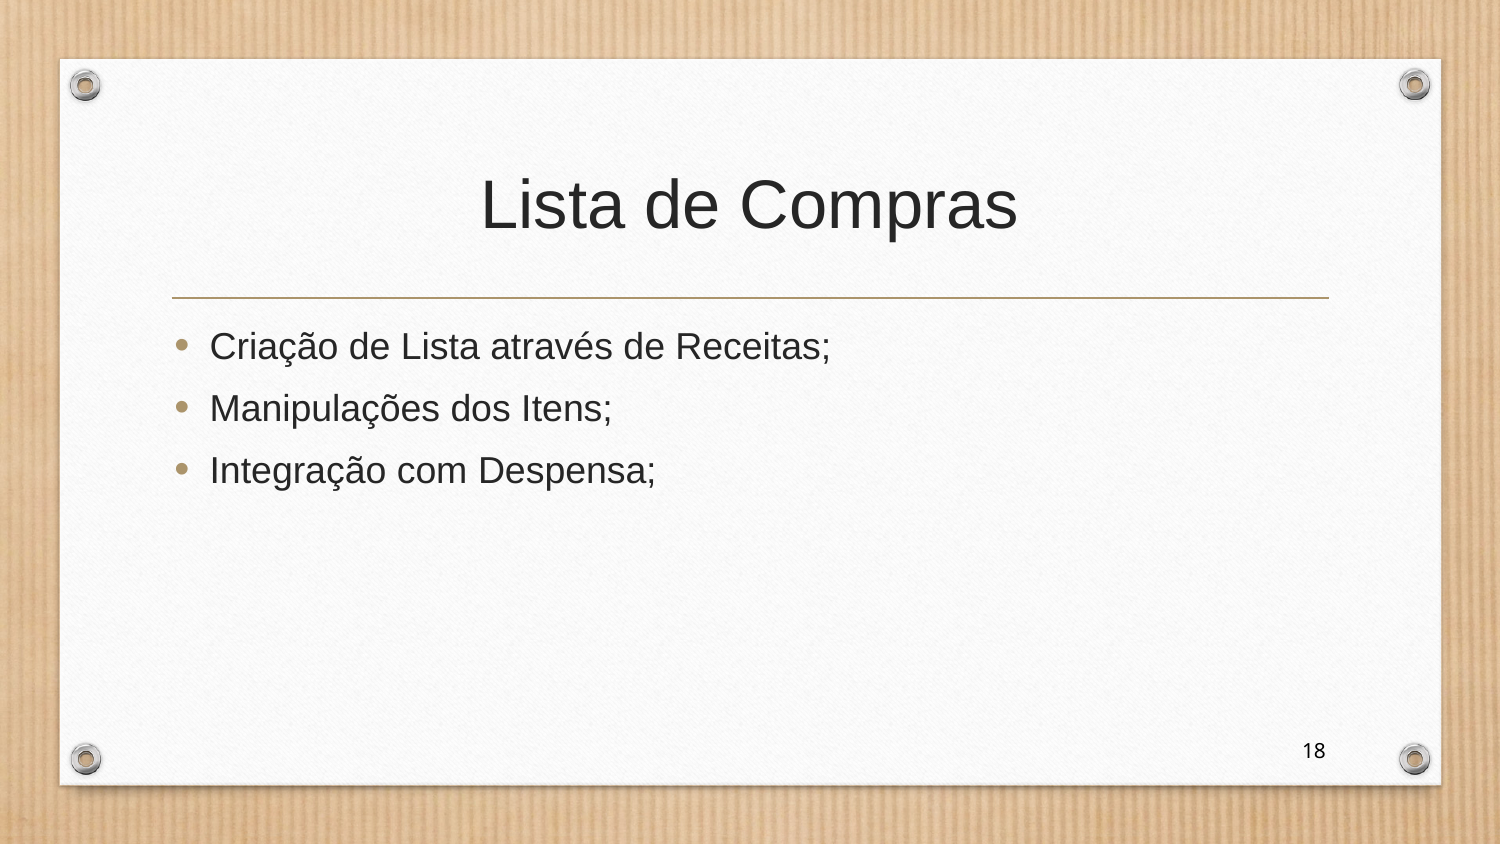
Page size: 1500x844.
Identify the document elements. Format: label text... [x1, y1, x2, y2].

title Lista de Compras [159, 120, 1341, 282]
list Criação de Lista através de Receitas; Manipulações dos Itens; Integração com Despensa; [159, 314, 1341, 723]
slide_number 18 [1273, 734, 1341, 769]
picture [0, 0, 1500, 844]
